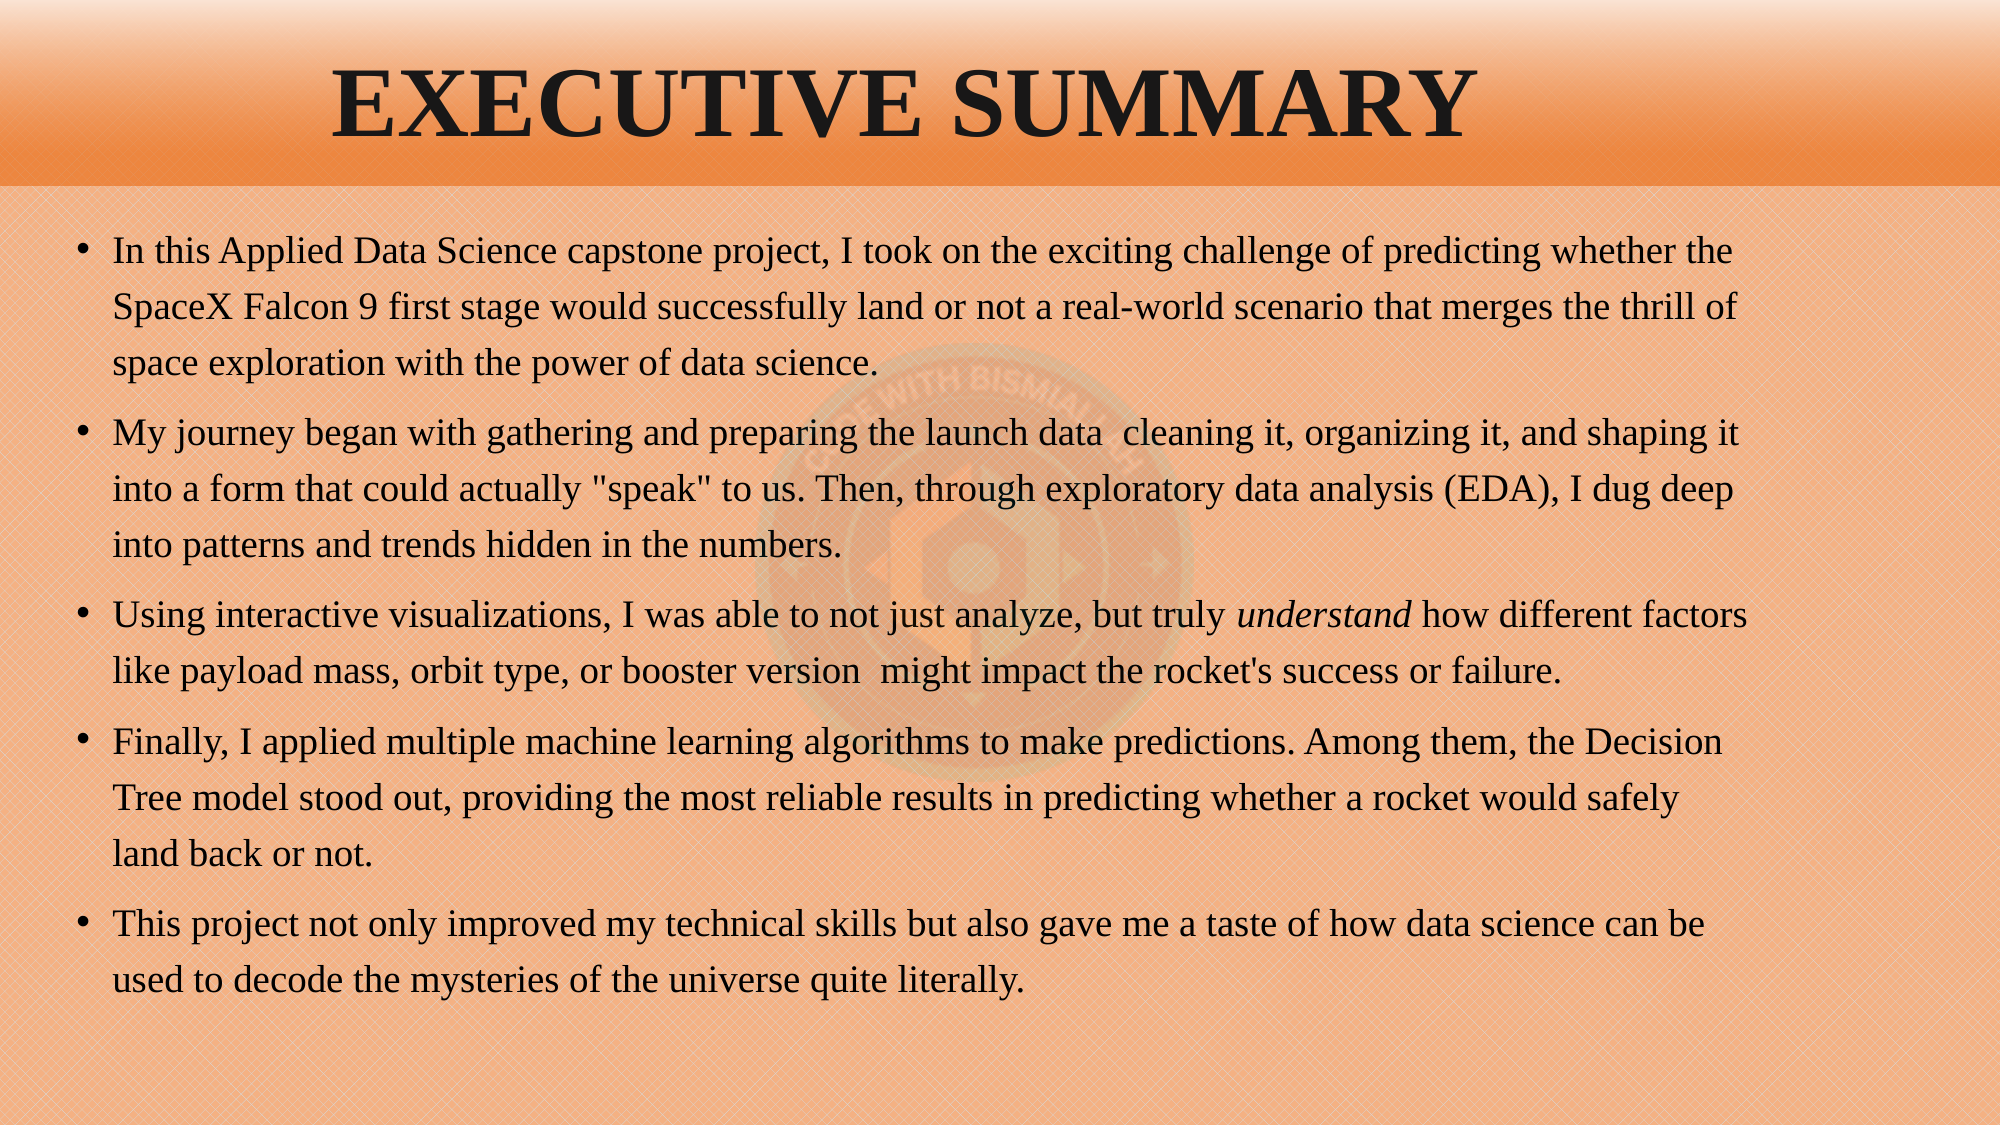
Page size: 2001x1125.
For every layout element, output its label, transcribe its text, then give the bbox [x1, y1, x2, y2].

list In this Applied Data Science capstone project, I took on the exciting challenge of predicting whether the SpaceX Falcon 9 first stage would successfully land or not a real-world scenario that merges the thrill of space exploration with the power of data science. My journey began with gathering and preparing the launch data cleaning it, organizing it, and shaping it into a form that could actually "speak" to us. Then, through exploratory data analysis (EDA), I dug deep into patterns and trends hidden in the numbers. Using interactive visualizations, I was able to not just analyze, but truly understand how different factors like payload mass, orbit type, or booster version might impact the rocket's success or failure. Finally, I applied multiple machine learning algorithms to make predictions. Among them, the Decision Tree model stood out, providing the most reliable results in predicting whether a rocket would safely land back or not. This project not only improved my technical skills but also gave me a taste of how data science can be used to decode the mysteries of the universe quite literally. [61, 207, 1766, 1029]
text_box EXECUTIVE SUMMARY [316, 22, 1511, 186]
picture [755, 343, 1194, 782]
text_box [0, 0, 2000, 186]
